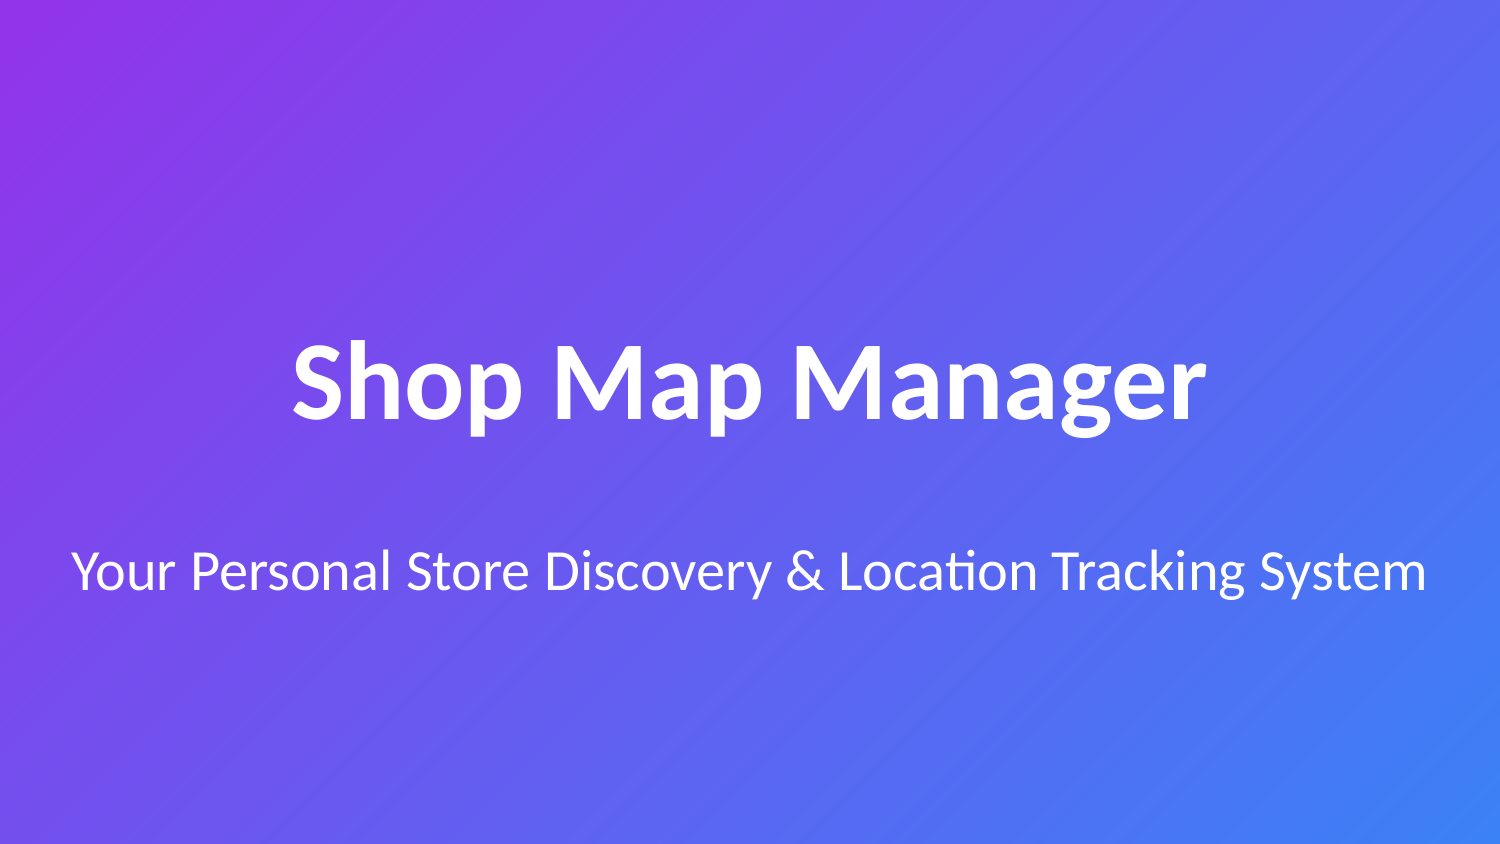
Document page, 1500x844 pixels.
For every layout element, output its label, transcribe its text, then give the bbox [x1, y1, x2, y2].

text_box Shop Map Manager [74, 299, 1425, 450]
text_box [0, 0, 1500, 844]
text_box Your Personal Store Discovery & Location Tracking System [56, 525, 1444, 610]
